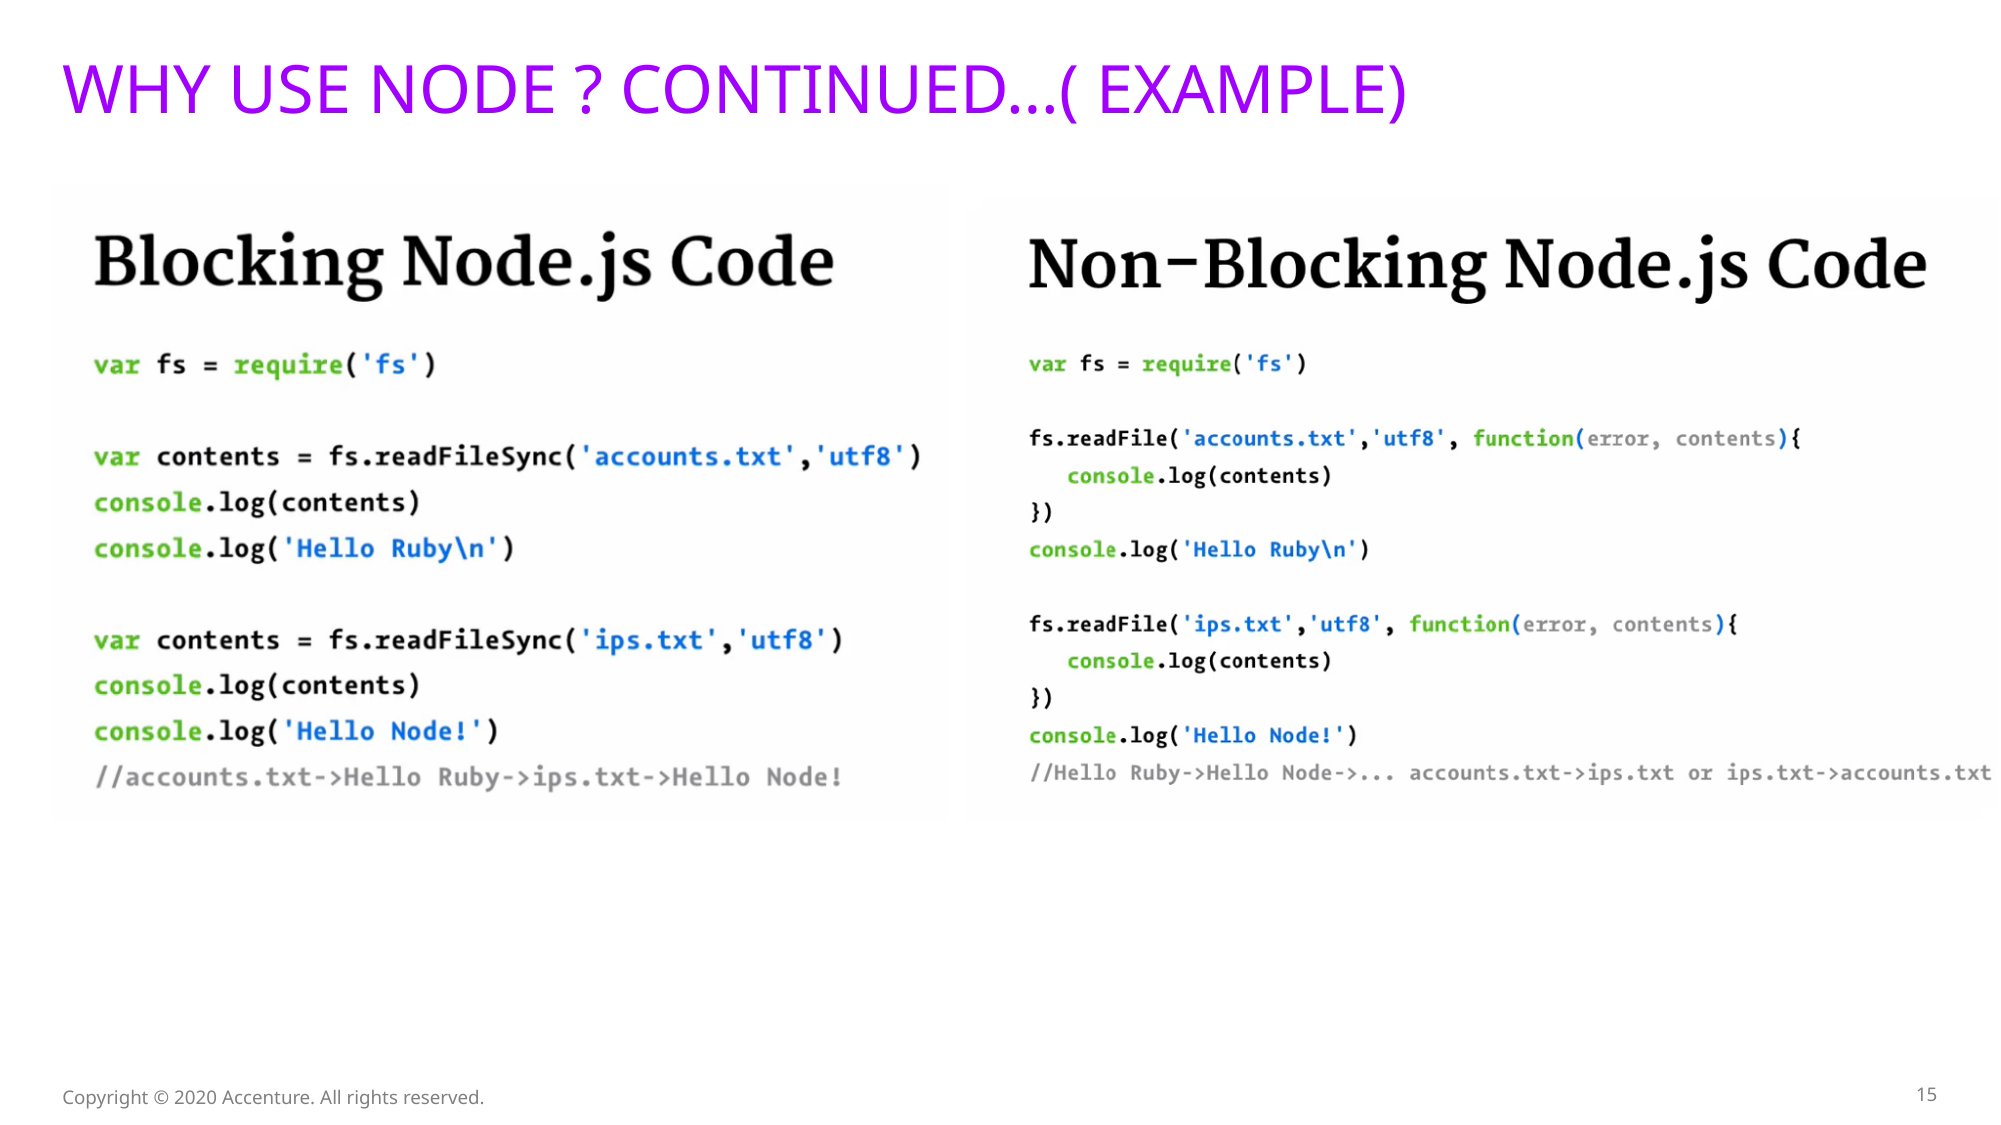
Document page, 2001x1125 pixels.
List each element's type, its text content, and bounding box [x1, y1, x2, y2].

picture [965, 197, 1998, 820]
picture [51, 185, 948, 820]
title WHY USE NODE ? Continued…( Example) [62, 62, 1938, 211]
